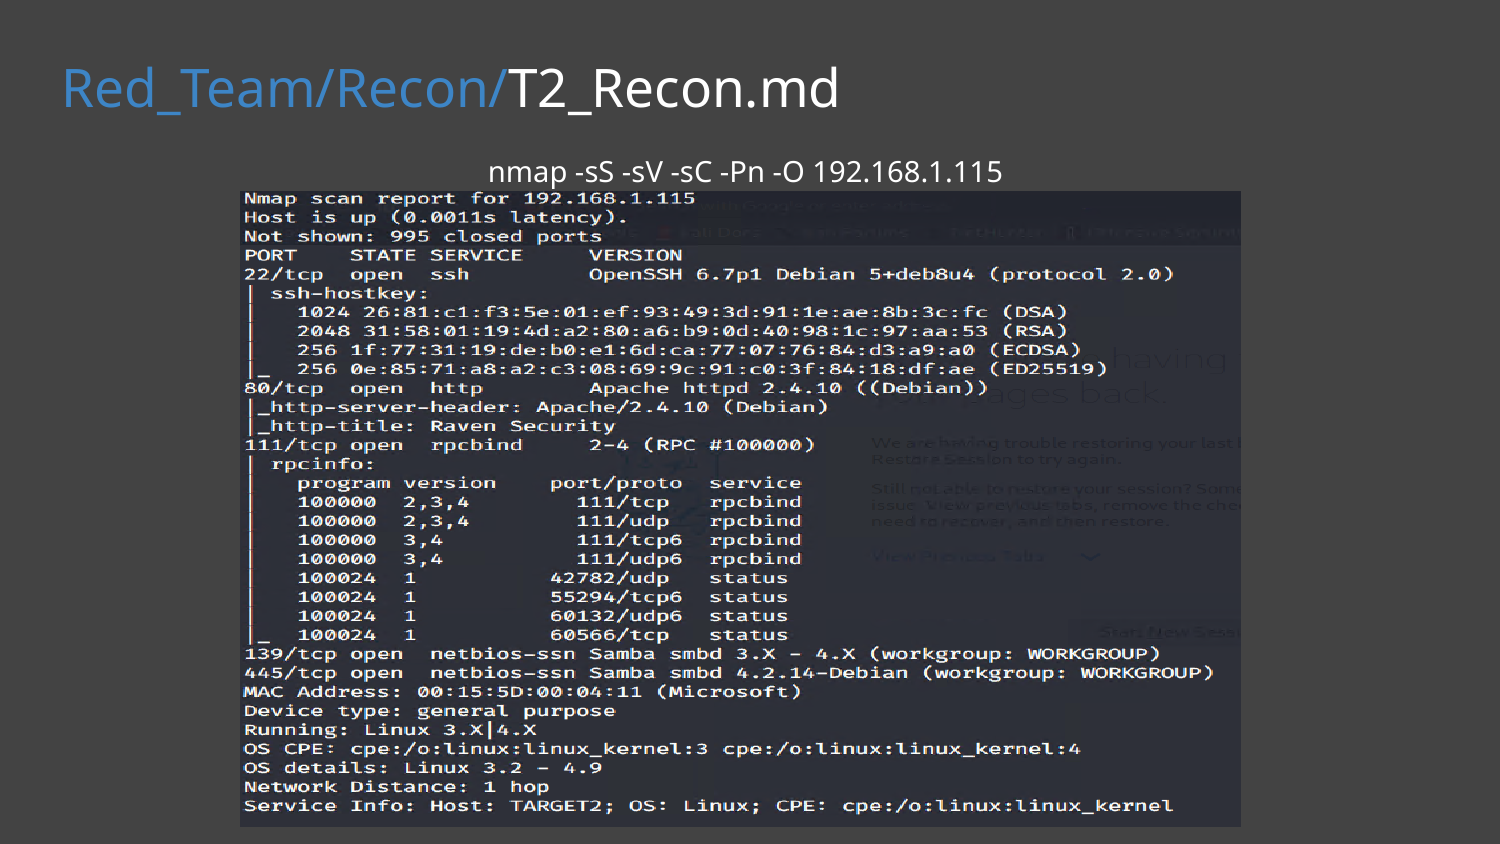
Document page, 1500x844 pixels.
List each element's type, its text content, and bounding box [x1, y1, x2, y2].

list nmap -sS -sV -sC -Pn -O 192.168.1.115 [46, 133, 1445, 694]
title Red_Team/Recon/T2_Recon.md [46, 39, 1445, 133]
picture [240, 191, 1241, 827]
